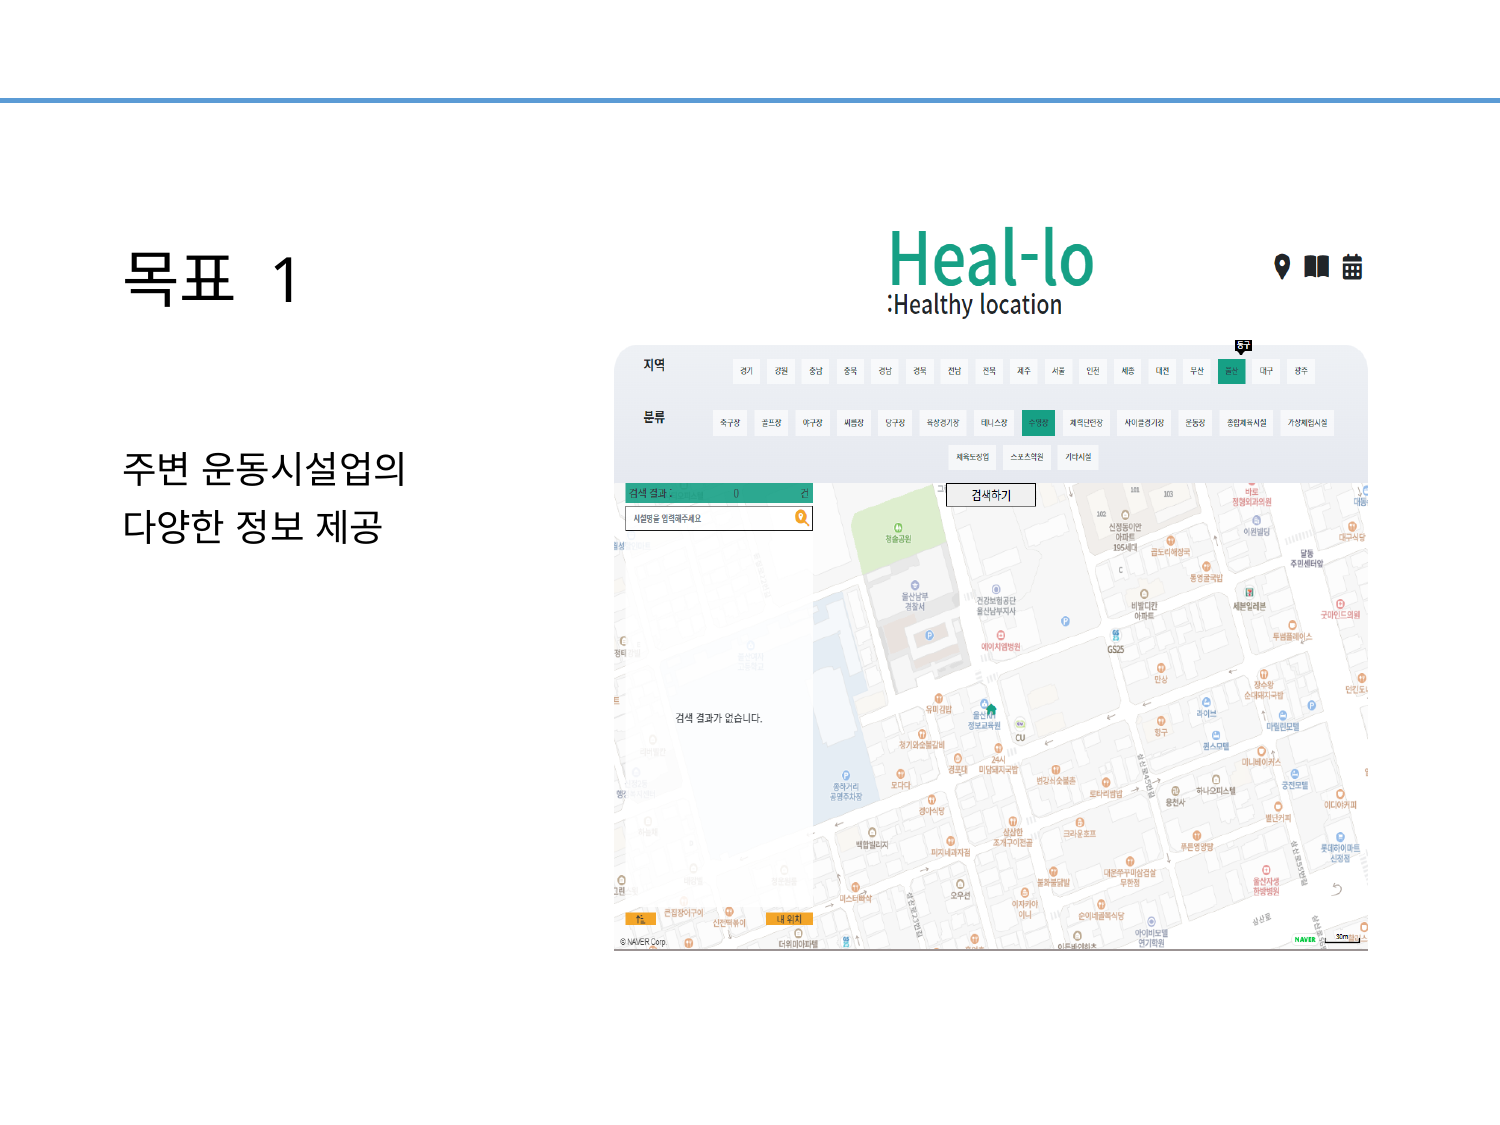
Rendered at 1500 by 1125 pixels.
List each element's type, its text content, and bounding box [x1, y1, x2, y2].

text_box 목표 1 [107, 232, 350, 323]
picture [602, 195, 1378, 956]
text_box 주변 운동시설업의 다양한 정보 제공 [107, 424, 486, 557]
